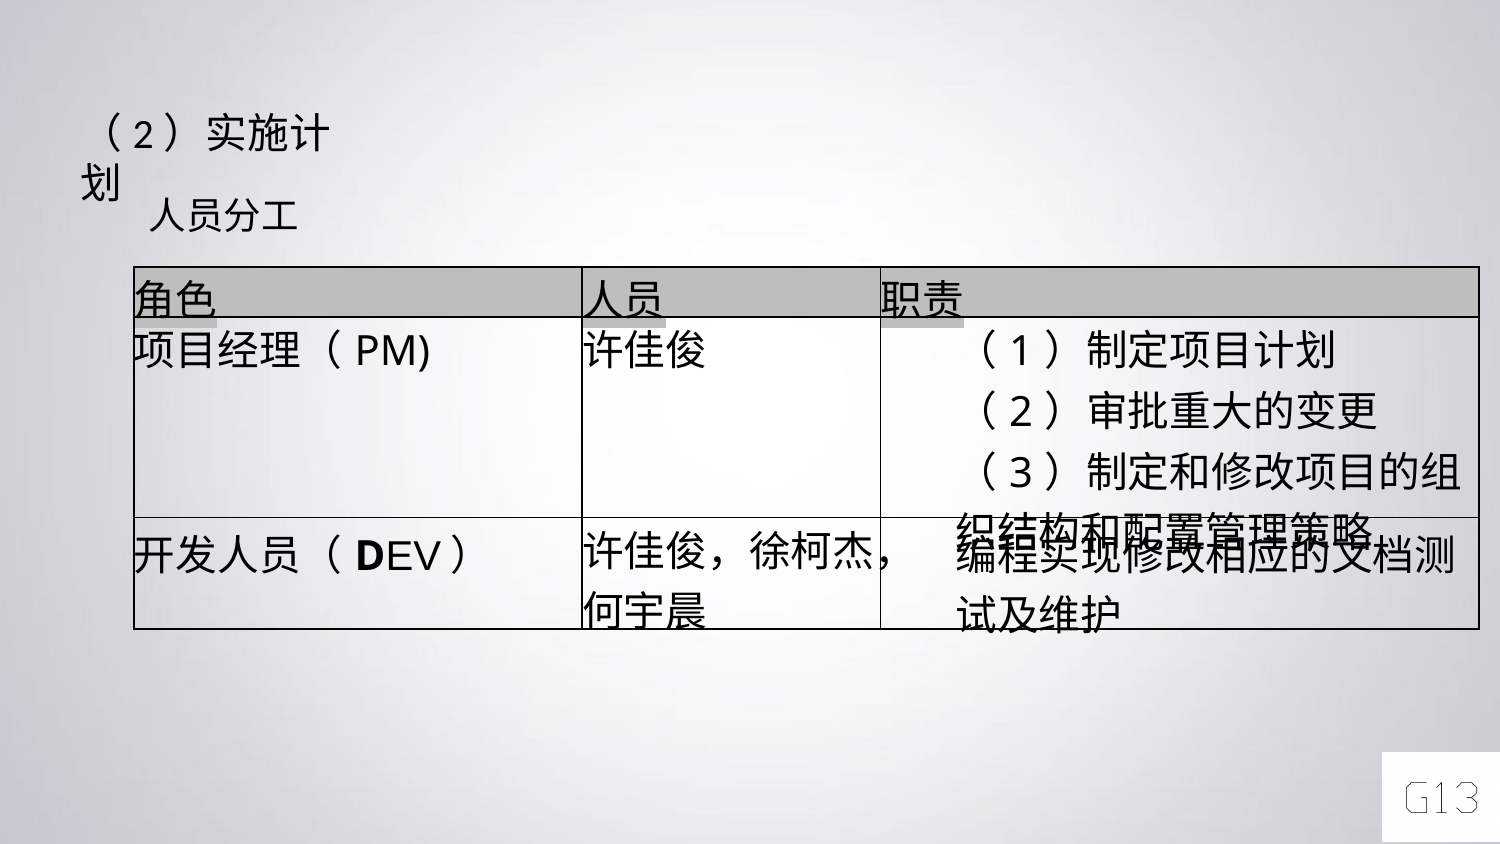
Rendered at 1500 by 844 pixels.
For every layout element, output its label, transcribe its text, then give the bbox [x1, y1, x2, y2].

picture [0, 0, 1500, 844]
text_box 人员分工 [133, 184, 361, 244]
table_header 人员 [583, 268, 880, 316]
table_cell 项目经理（PM) [135, 318, 581, 517]
table_cell （1）制定项目计划 （2）审批重大的变更 （3）制定和修改项目的组织结构和配置管理策略 [881, 318, 1478, 517]
text_box （2）实施计划 [65, 98, 383, 214]
table_cell 许佳俊，徐柯杰，何宇晨 [583, 518, 880, 628]
table_header 角色 [135, 268, 581, 316]
table_cell 开发人员（DEV） [135, 518, 581, 628]
table_header 职责 [881, 268, 1478, 316]
table_cell 编程实现修改相应的文档测试及维护 [881, 518, 1478, 628]
table_cell 许佳俊 [583, 318, 880, 517]
